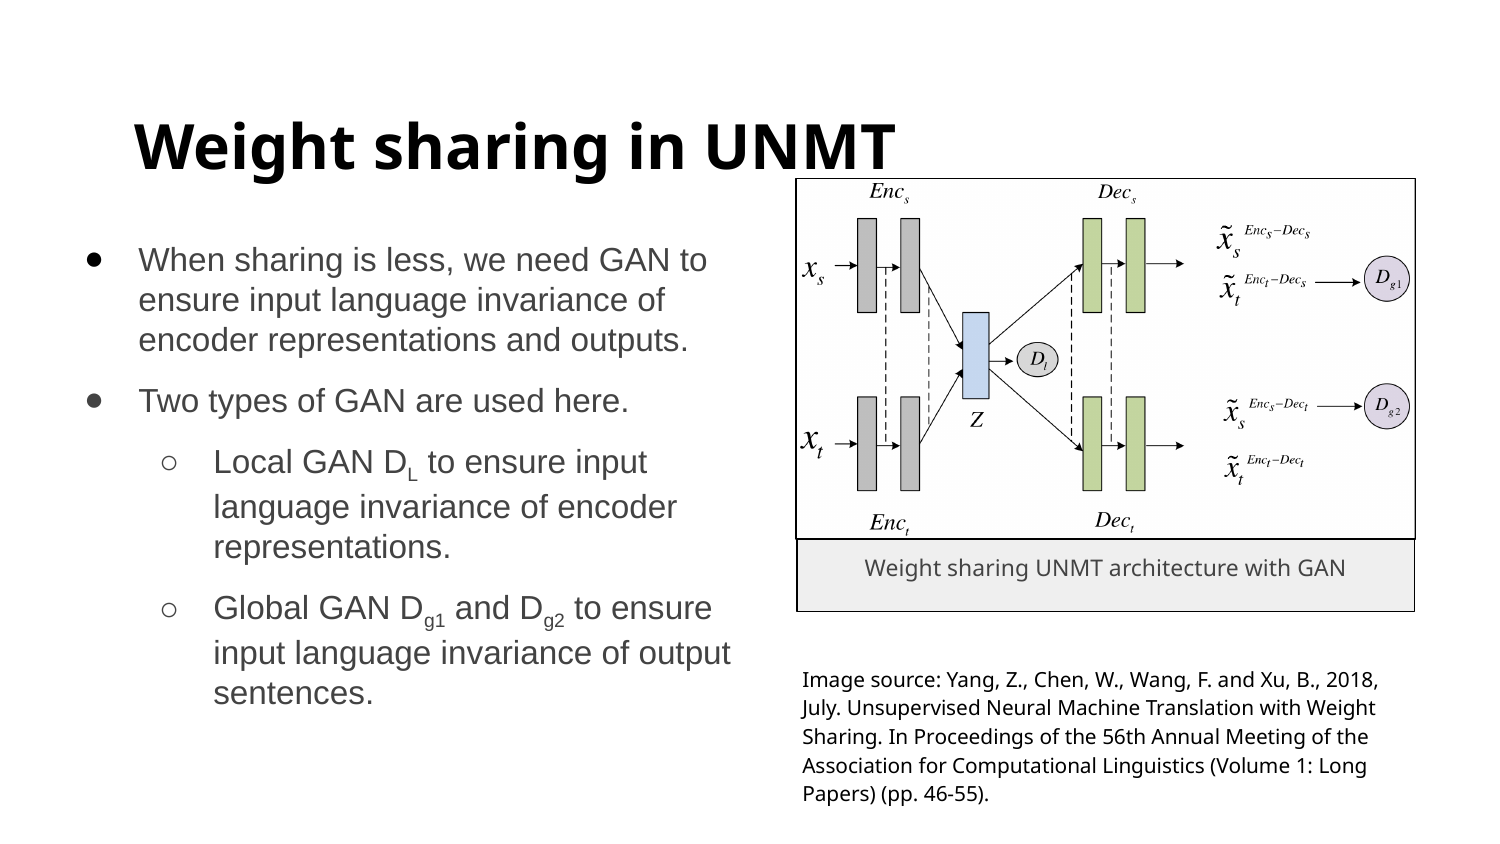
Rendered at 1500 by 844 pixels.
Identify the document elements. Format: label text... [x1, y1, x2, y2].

list Image source: Yang, Z., Chen, W., Wang, F. and Xu, B., 2018, July. Unsupervised Neural Machine Translation with Weight Sharing. In Proceedings of the 56th Annual Meeting of the Association for Computational Linguistics (Volume 1: Long Papers) (pp. 46-55). [787, 647, 1425, 778]
title Weight sharing in UNMT [119, 91, 1381, 180]
picture [796, 179, 1415, 539]
text_box When sharing is less, we need GAN to ensure input language invariance of encoder representations and outputs. Two types of GAN are used here. Local GAN DL to ensure input language invariance of encoder representations. Global GAN Dg1 and Dg2 to ensure input language invariance of output sentences. [48, 223, 786, 770]
text_box Weight sharing UNMT architecture with GAN [796, 546, 1415, 612]
